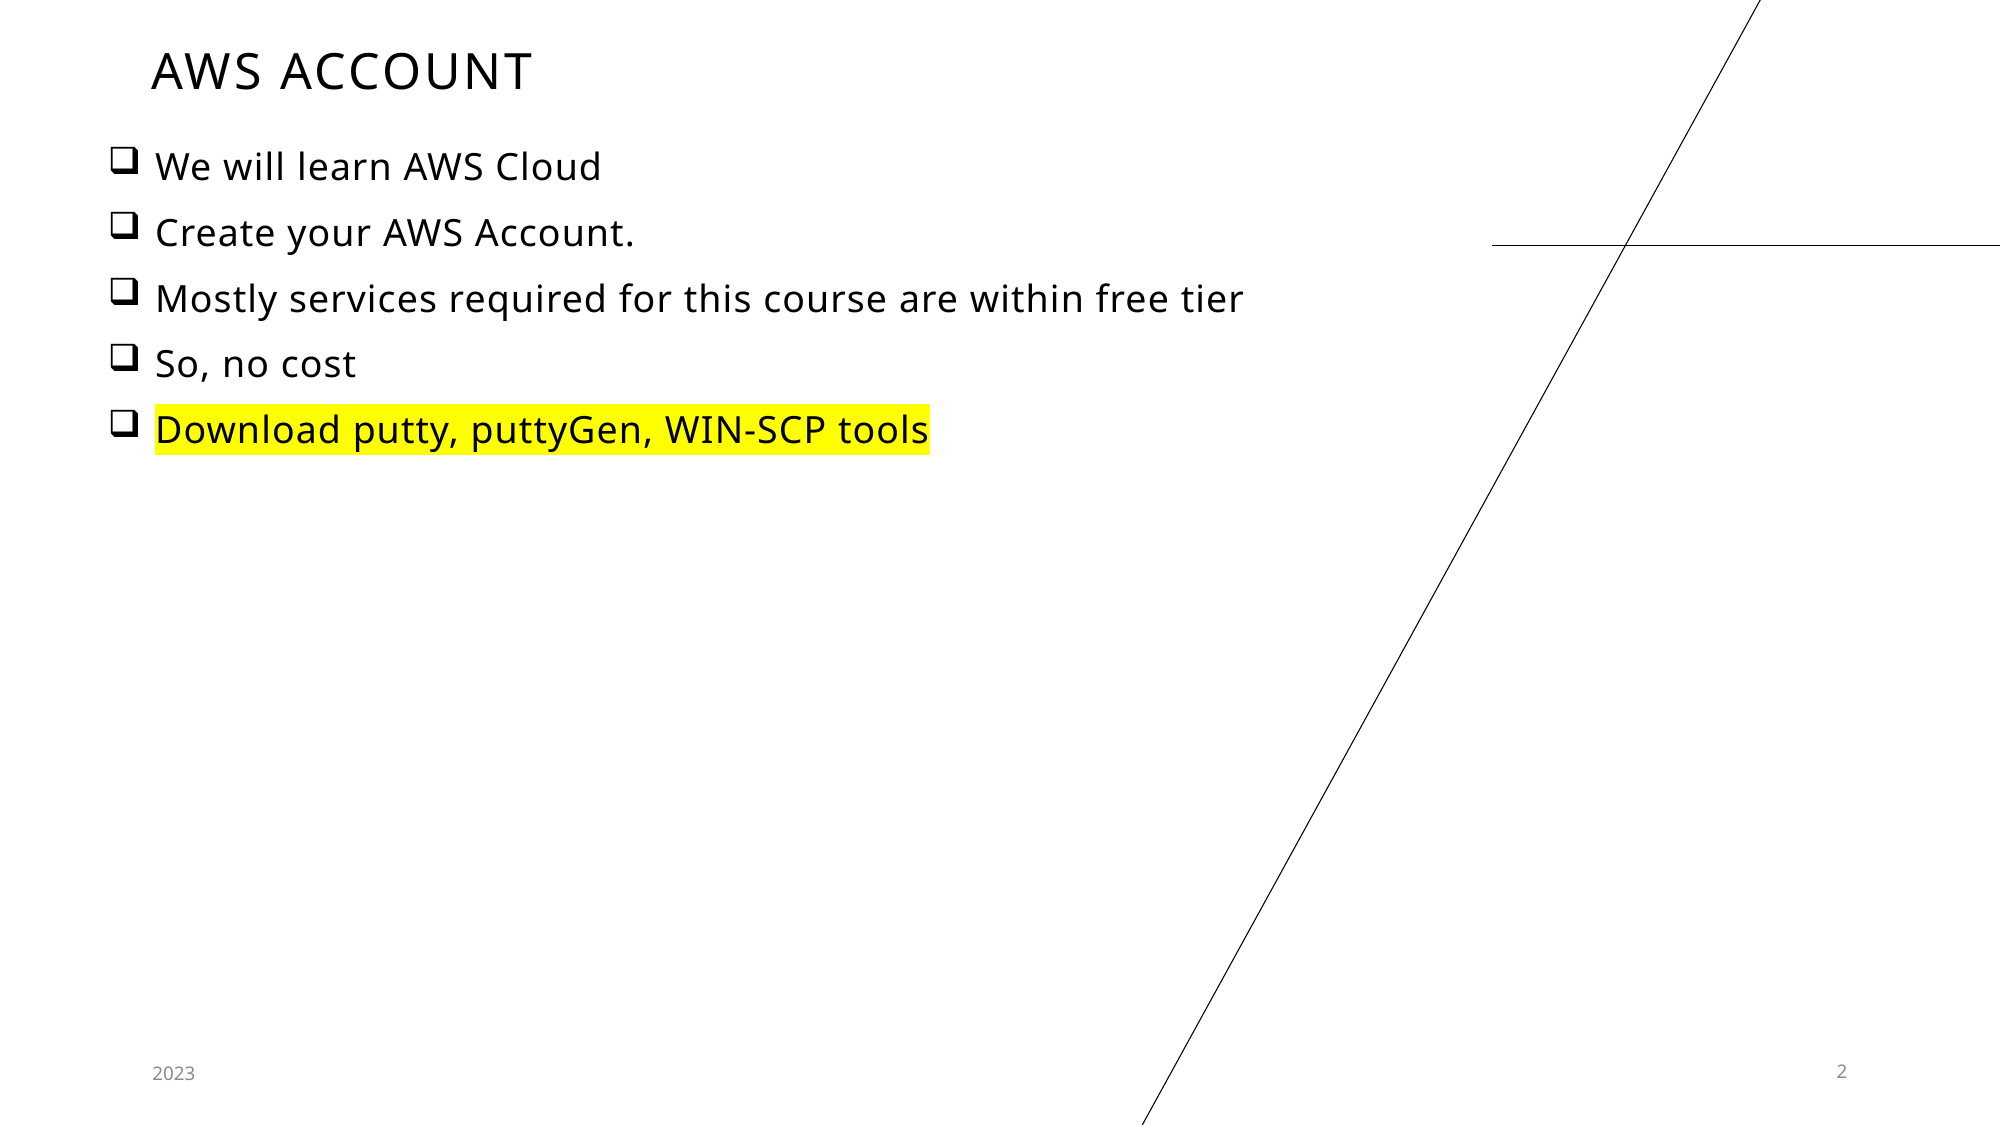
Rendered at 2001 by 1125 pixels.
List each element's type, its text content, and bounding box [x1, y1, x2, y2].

list We will learn AWS Cloud Create your AWS Account. Mostly services required for this course are within free tier So, no cost Download putty, puttyGen, WIN-SCP tools [93, 135, 1429, 753]
slide_number 2 [1412, 1042, 1863, 1103]
slide_number 2023 [137, 1042, 338, 1103]
title AWS Account [136, 23, 975, 108]
